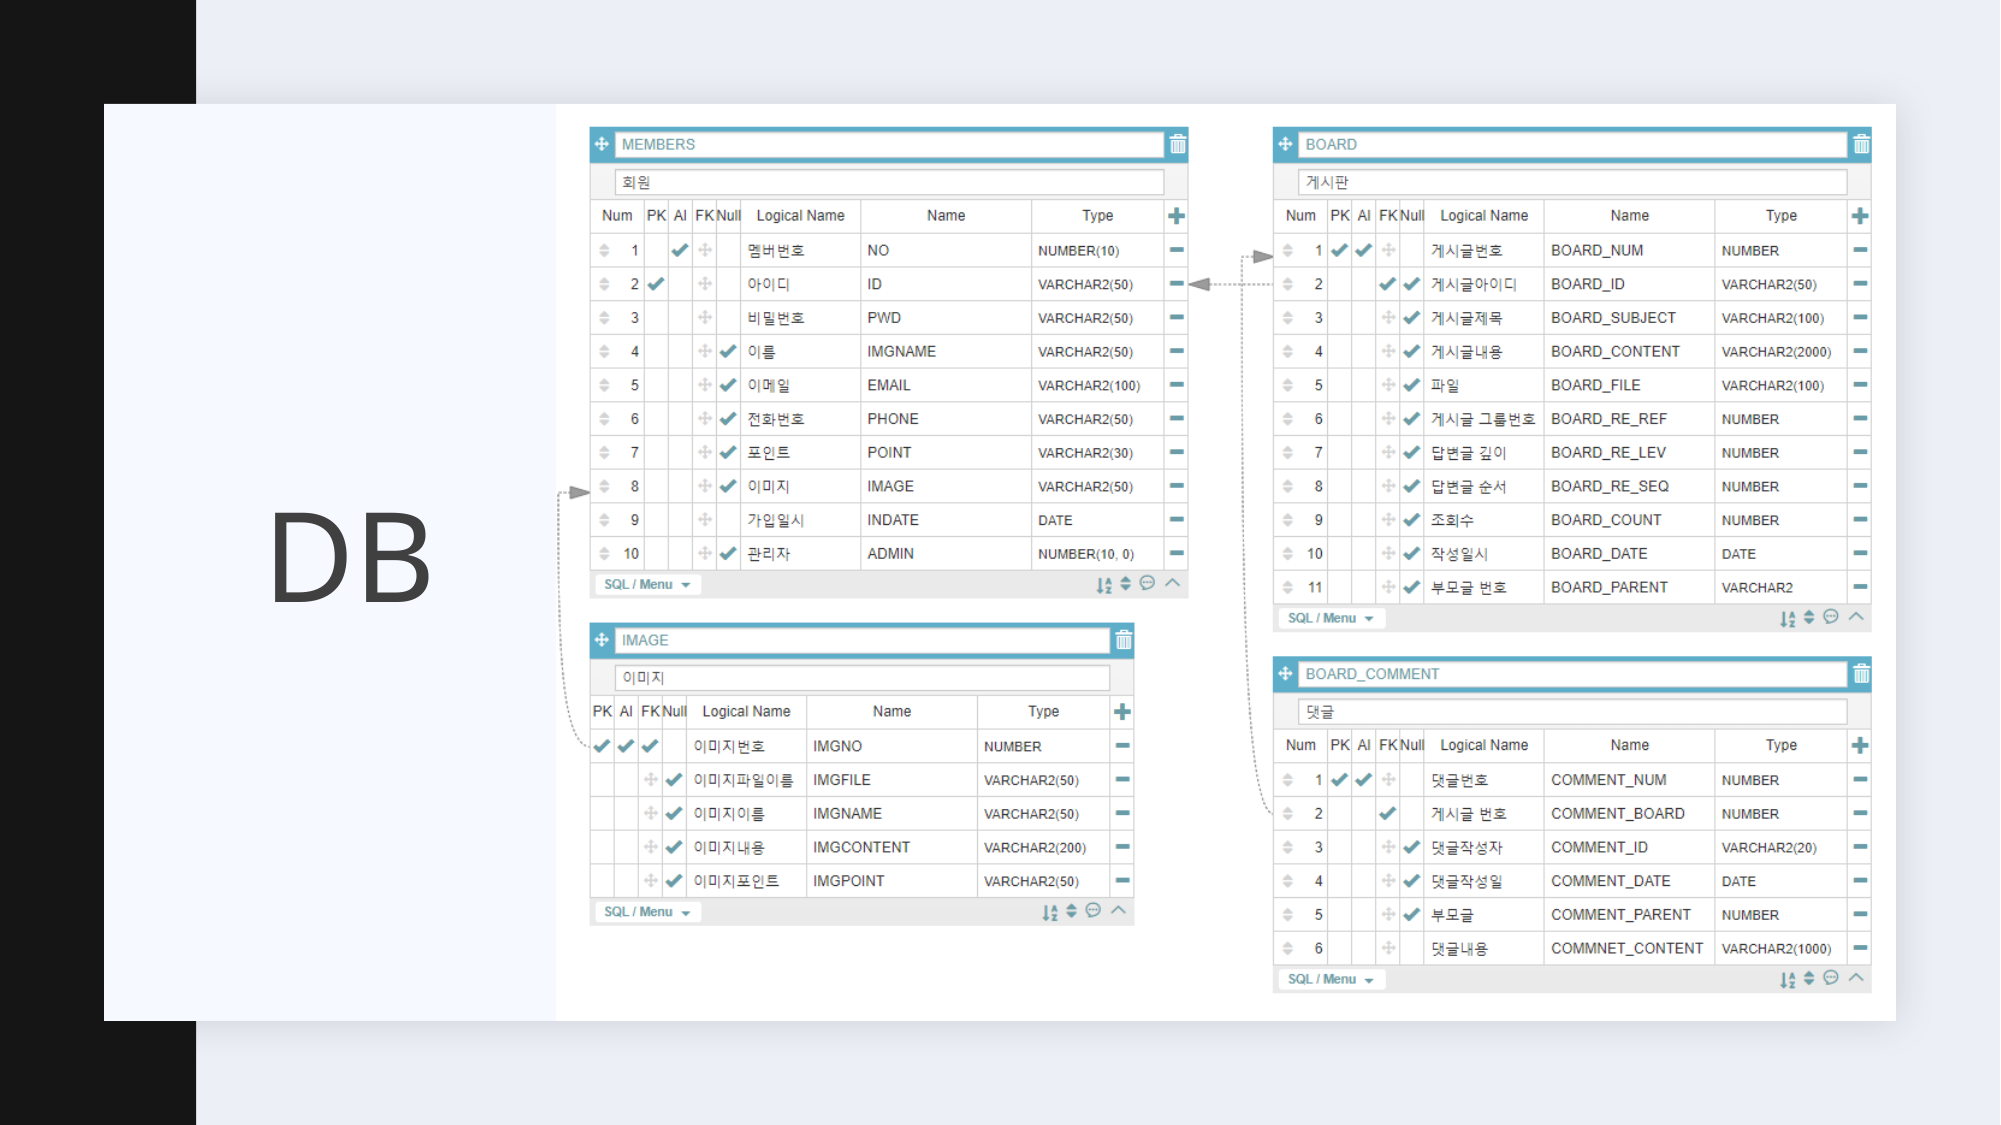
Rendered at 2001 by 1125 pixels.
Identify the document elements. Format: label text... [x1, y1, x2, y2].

title DB [248, 476, 464, 649]
picture [555, 103, 1896, 1022]
